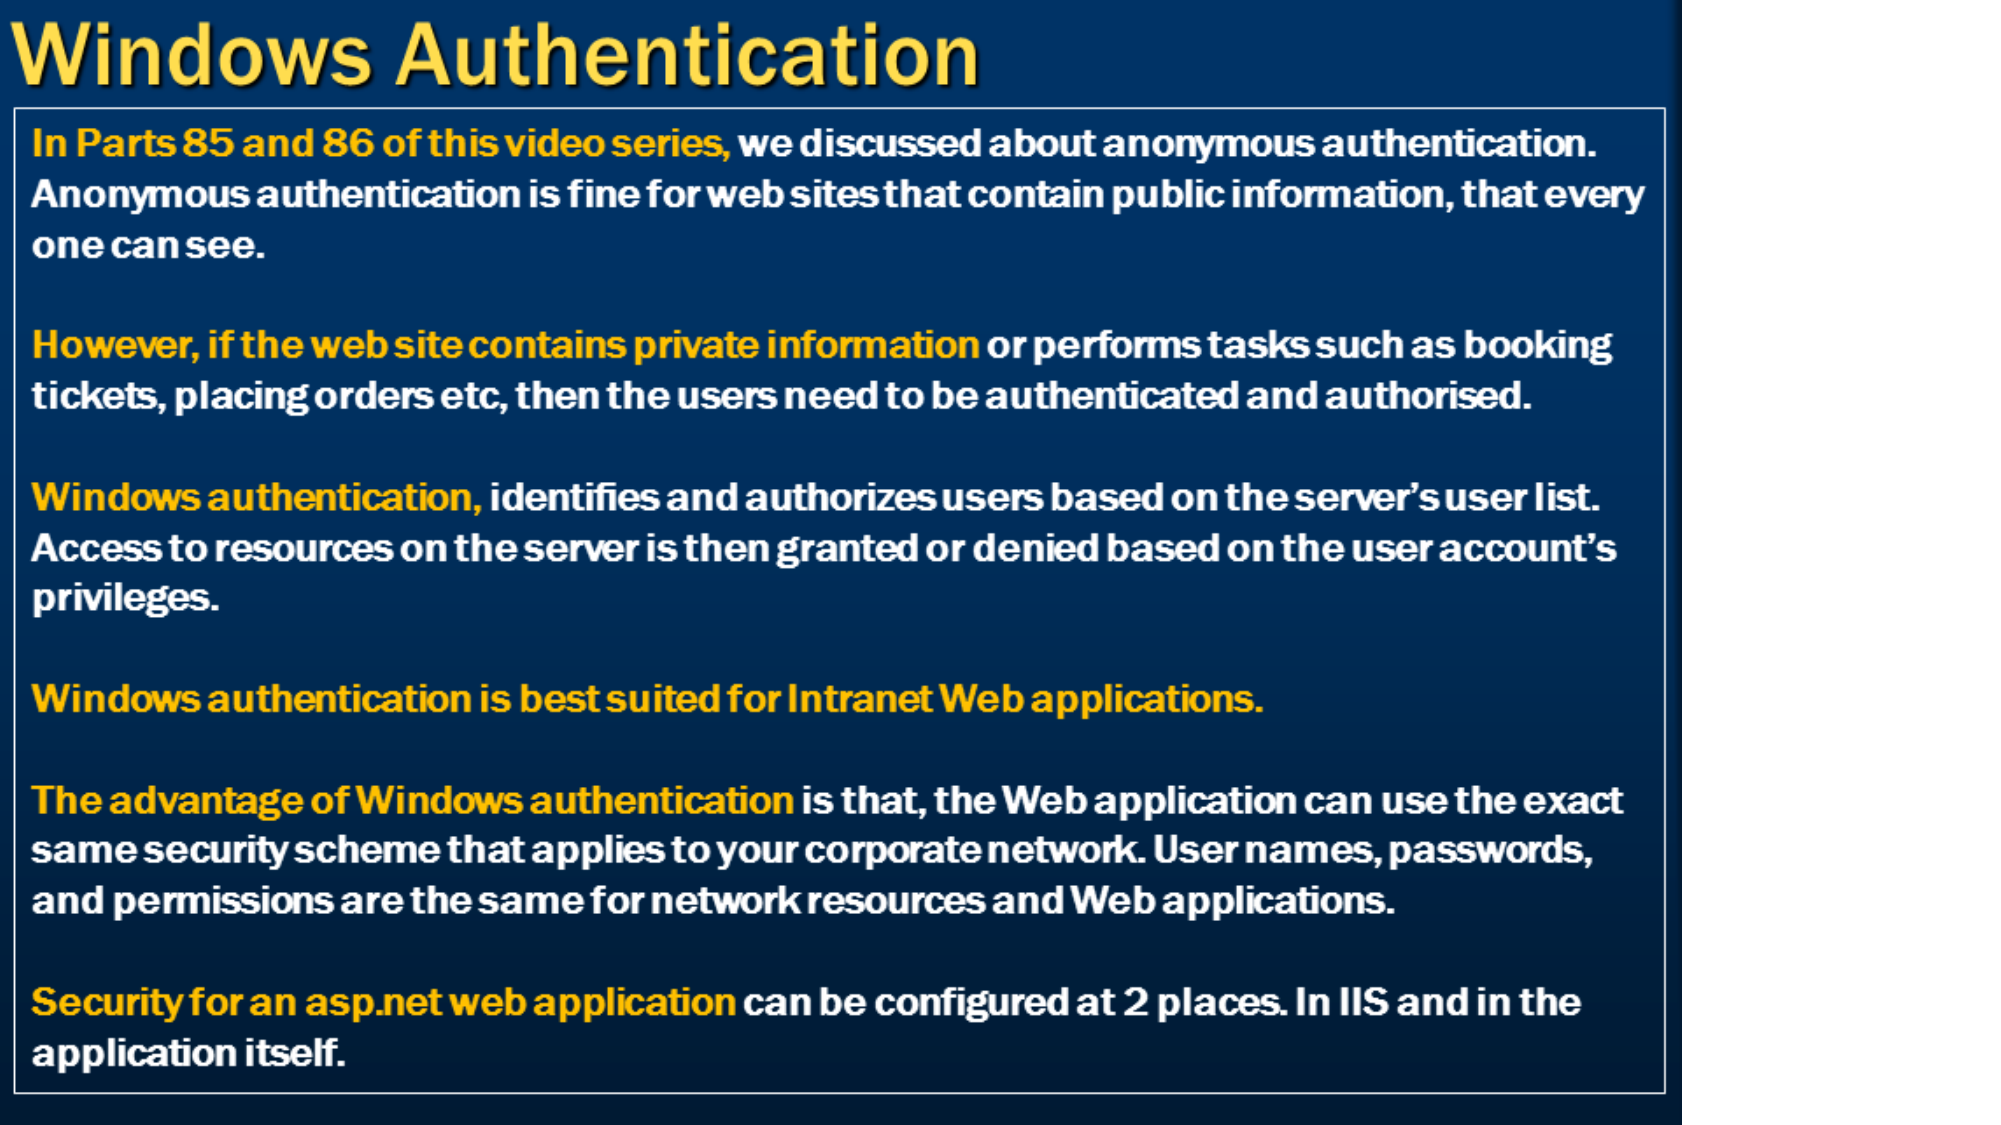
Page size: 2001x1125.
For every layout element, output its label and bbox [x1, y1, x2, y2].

list [0, 0, 1681, 1125]
